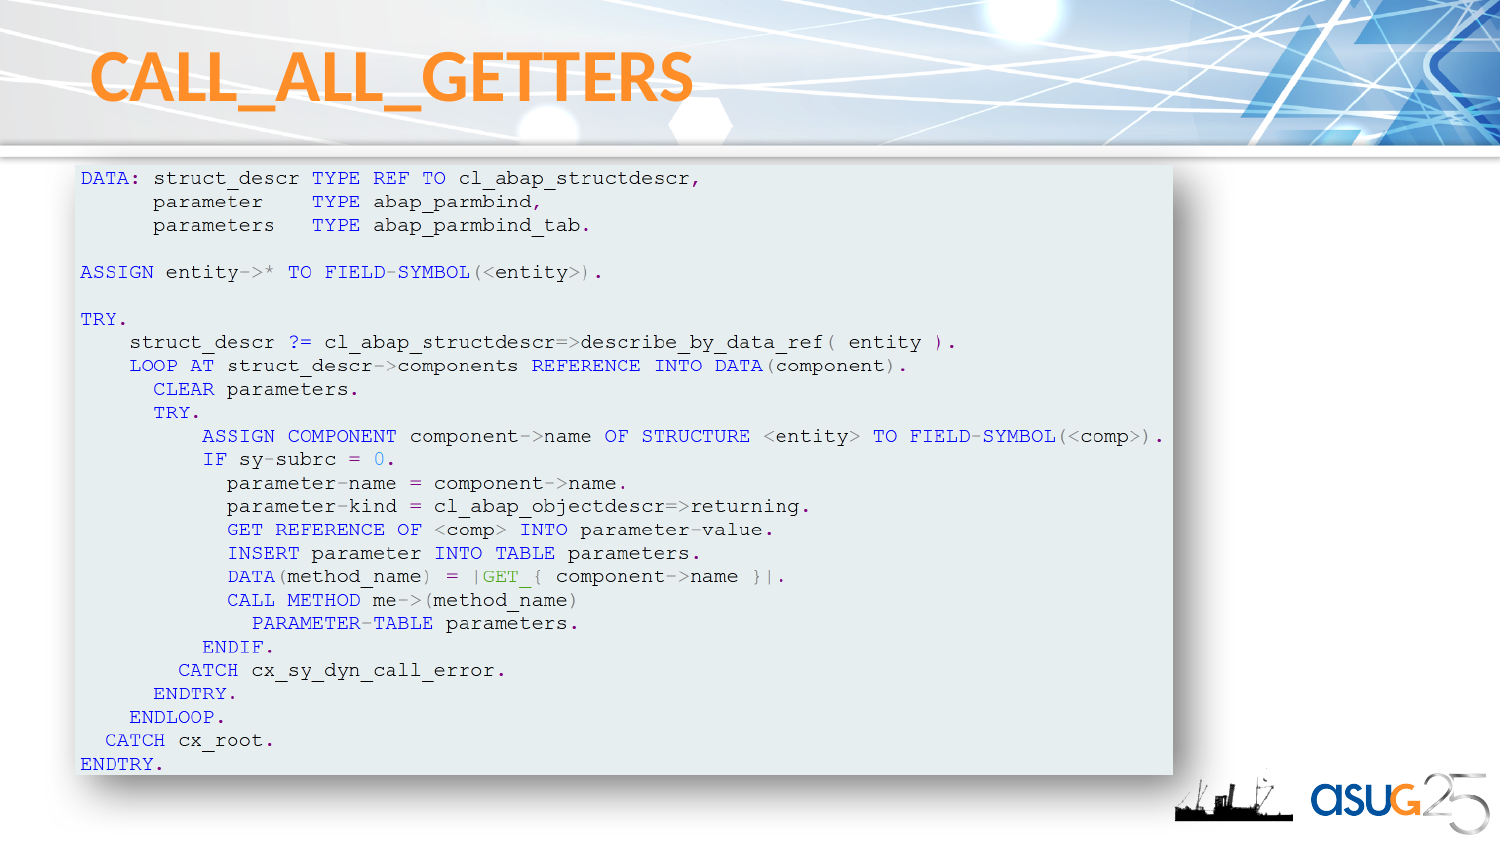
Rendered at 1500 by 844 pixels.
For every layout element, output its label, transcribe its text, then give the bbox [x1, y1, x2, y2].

picture [0, 0, 1500, 844]
title Call_all_getters [75, 0, 1425, 145]
